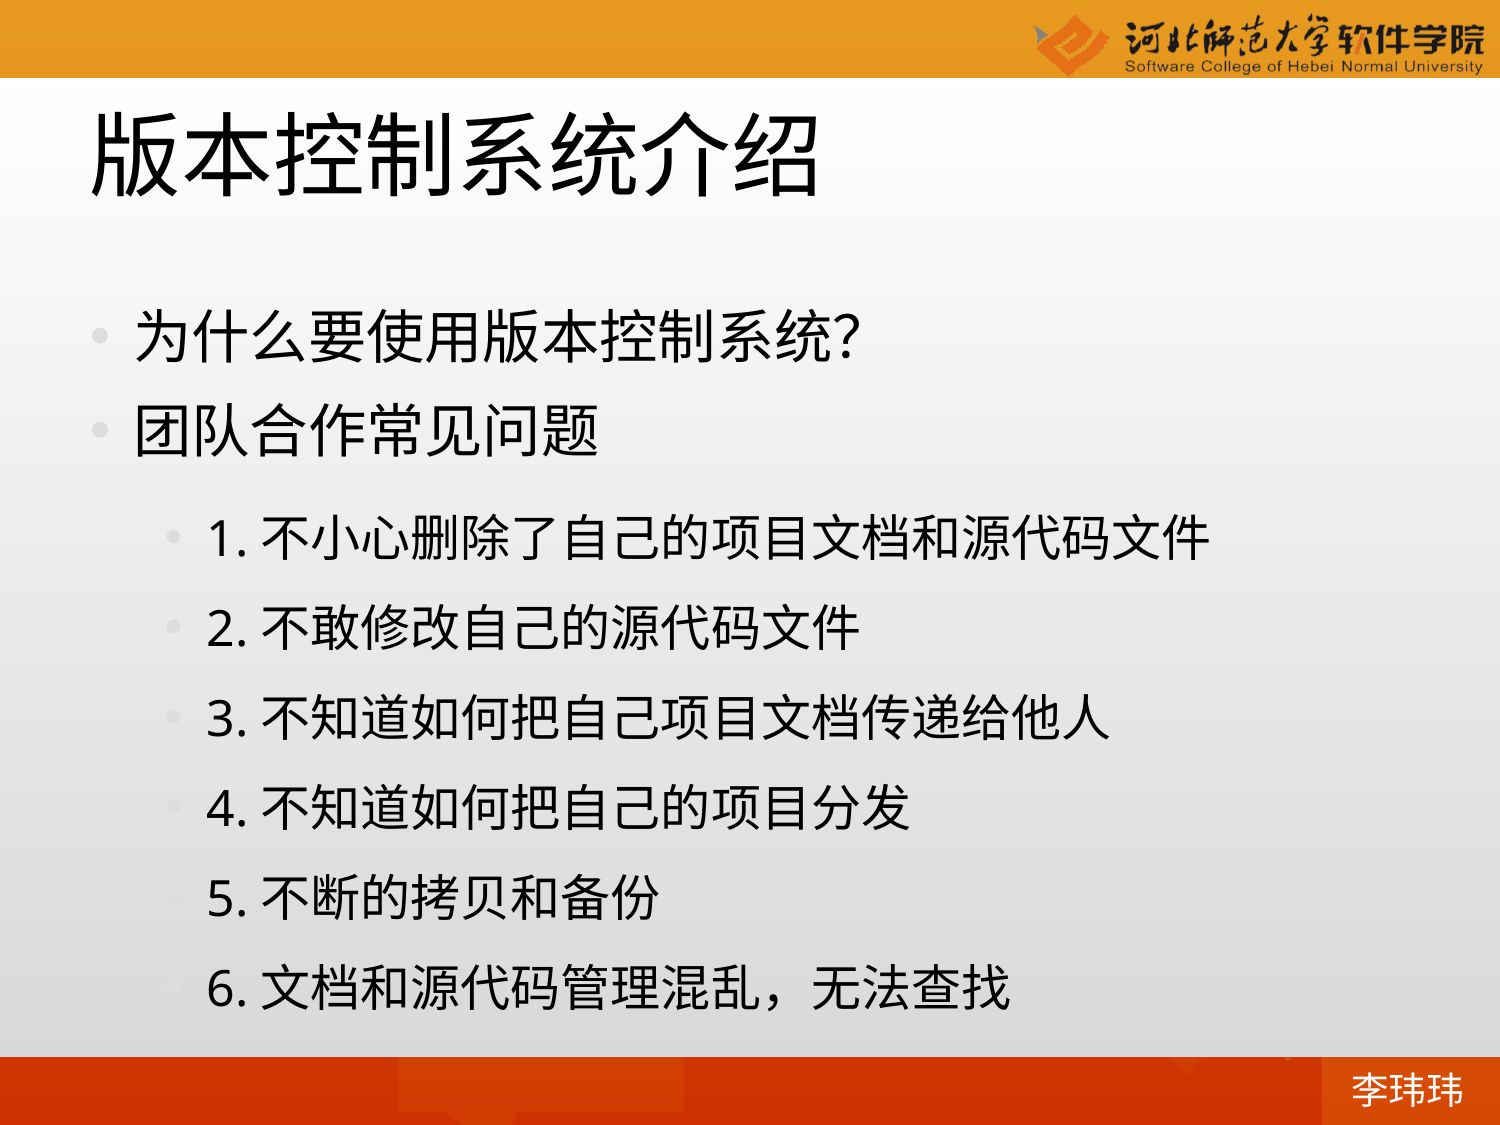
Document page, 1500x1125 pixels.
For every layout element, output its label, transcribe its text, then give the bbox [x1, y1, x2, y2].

title 版本控制系统介绍 [75, 58, 1425, 247]
text_box [0, 78, 1500, 1057]
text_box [1028, 4, 1500, 79]
list 为什么要使用版本控制系统？ 团队合作常见问题 1.不小心删除了自己的项目文档和源代码文件 2.不敢修改自己的源代码文件 3.不知道如何把自己项目文档传递给他人 4.不知道如何把自己的项目分发 5.不断的拷贝和备份 6.文档和源代码管理混乱，无法查找 [75, 292, 1425, 968]
